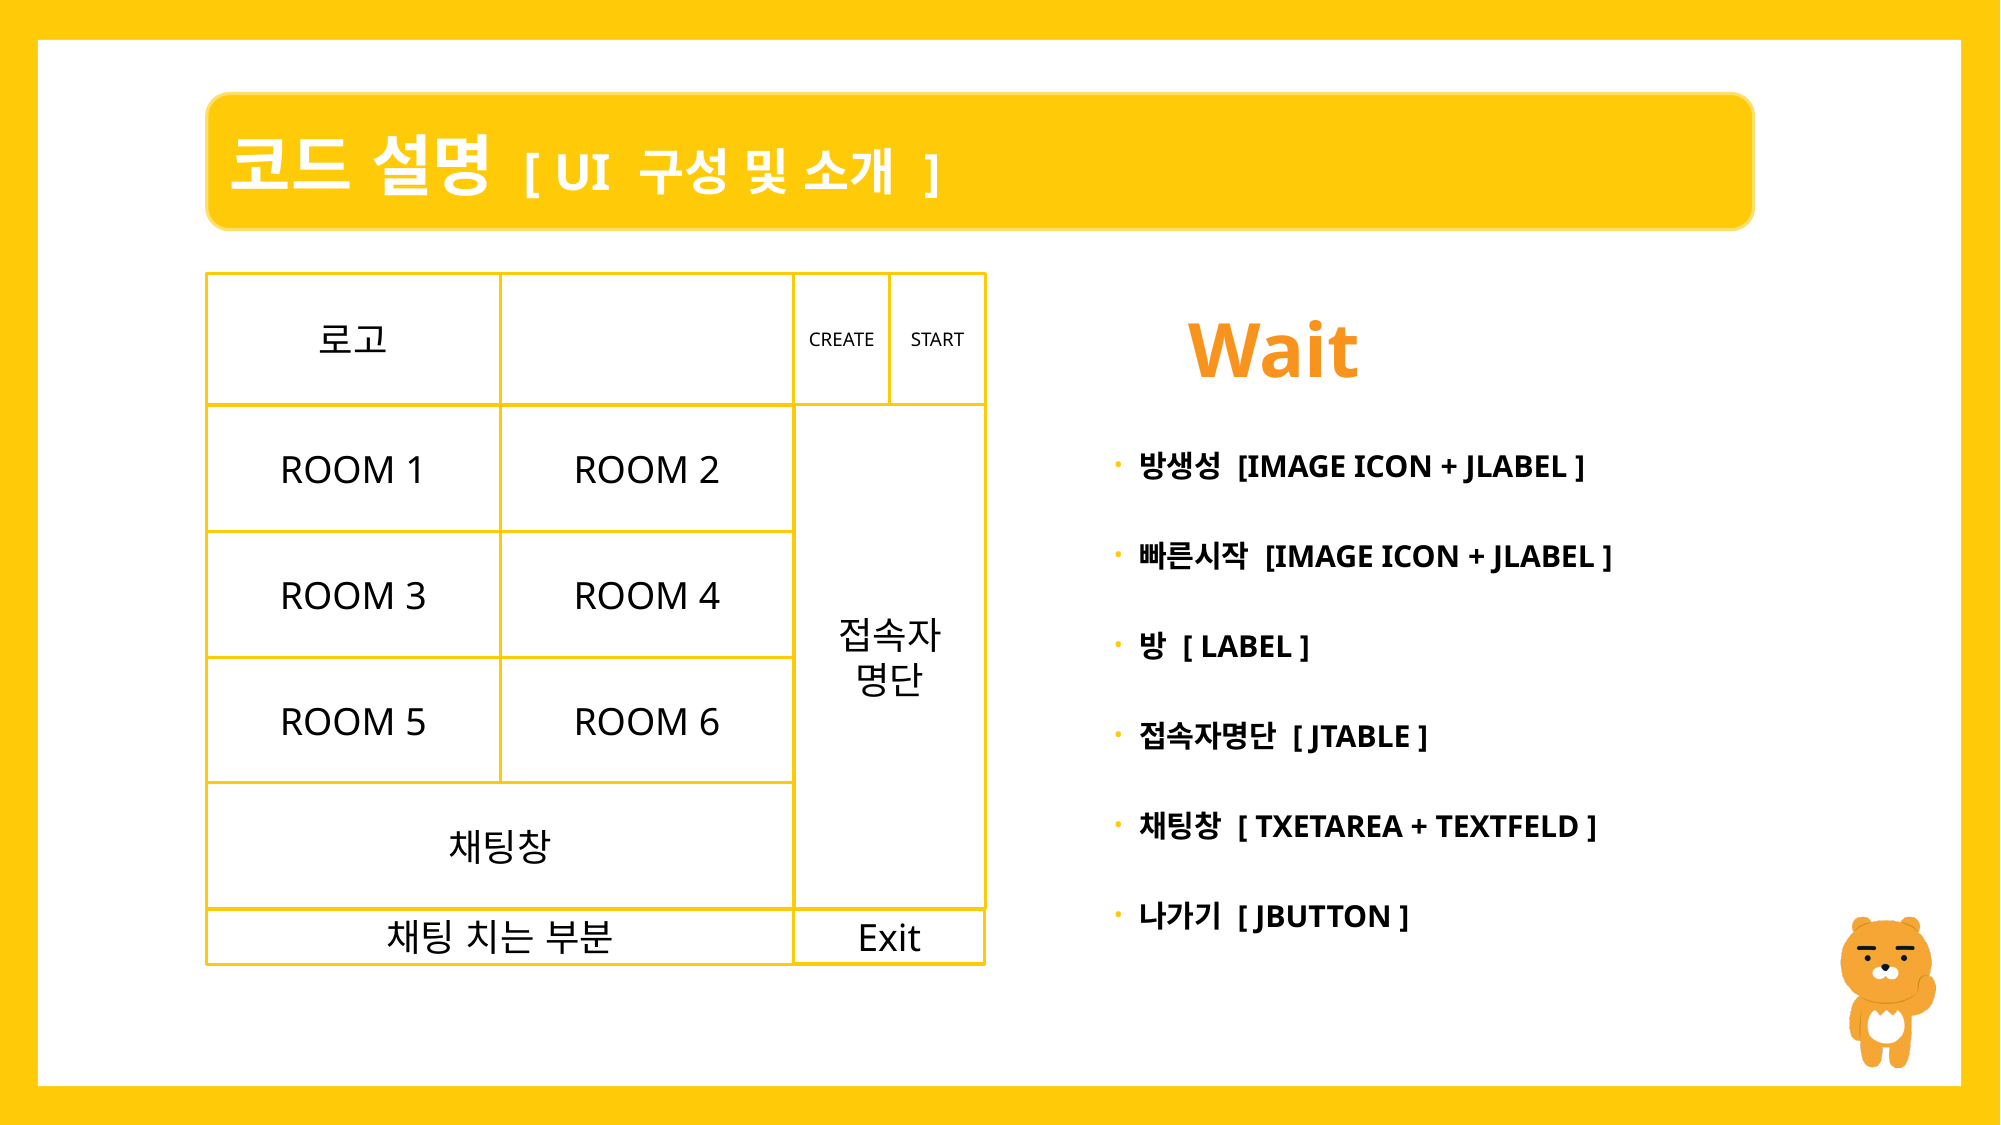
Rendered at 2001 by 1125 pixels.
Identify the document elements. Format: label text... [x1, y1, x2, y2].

list 방생성 [IMAGE ICON + JLABEL ] 빠른시작 [IMAGE ICON + JLABEL ] 방 [ LABEL ] 접속자명단 [ JTABLE ] 채팅창 [ TXETAREA + TEXTFELD ] 나가기 [ JBUTTON ] [1092, 413, 1772, 945]
text_box Wait [1173, 295, 1375, 400]
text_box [206, 93, 1754, 230]
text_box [205, 273, 986, 965]
picture [1825, 908, 1951, 1070]
